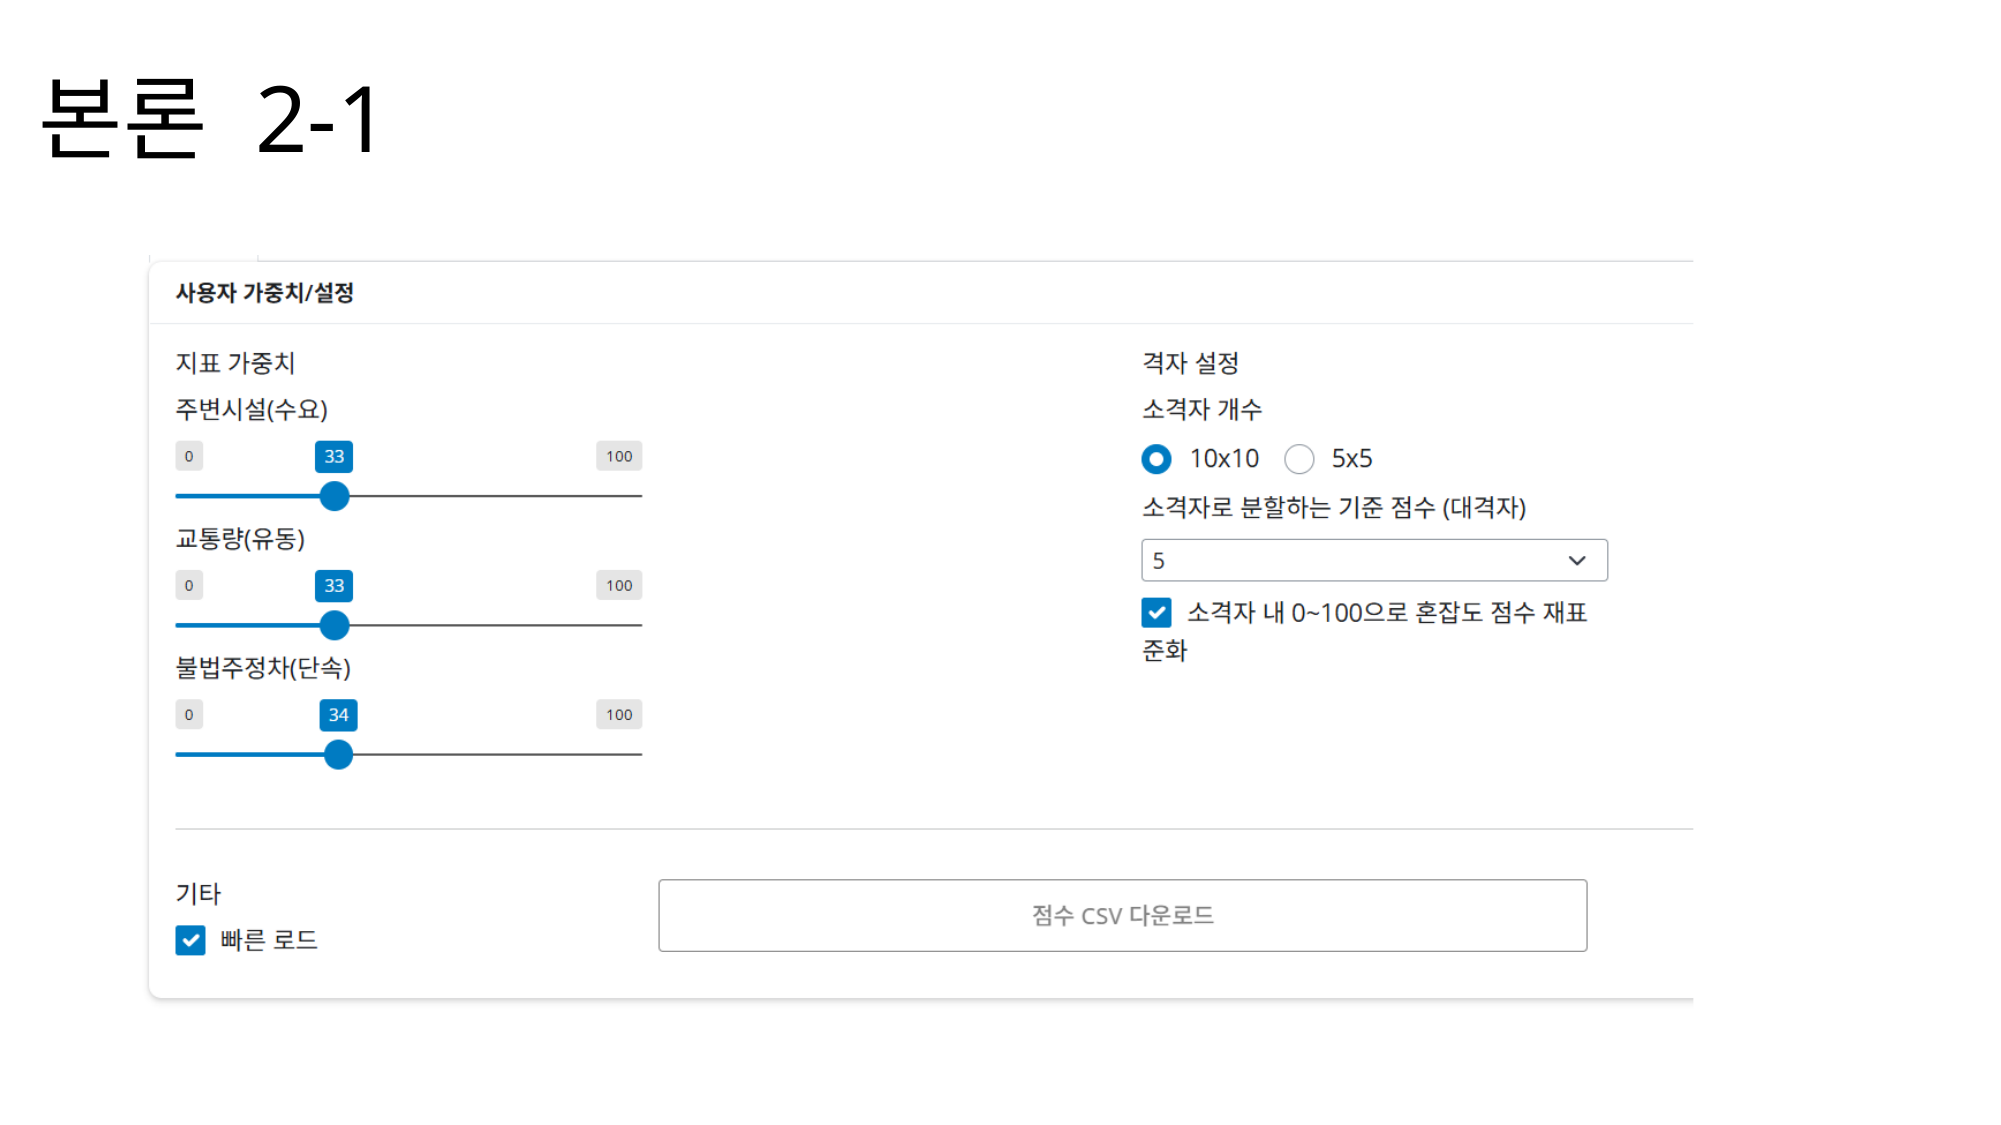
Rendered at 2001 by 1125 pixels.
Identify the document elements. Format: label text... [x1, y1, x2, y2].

title 본론 2-1 [23, 14, 1749, 233]
picture [140, 255, 1694, 1027]
